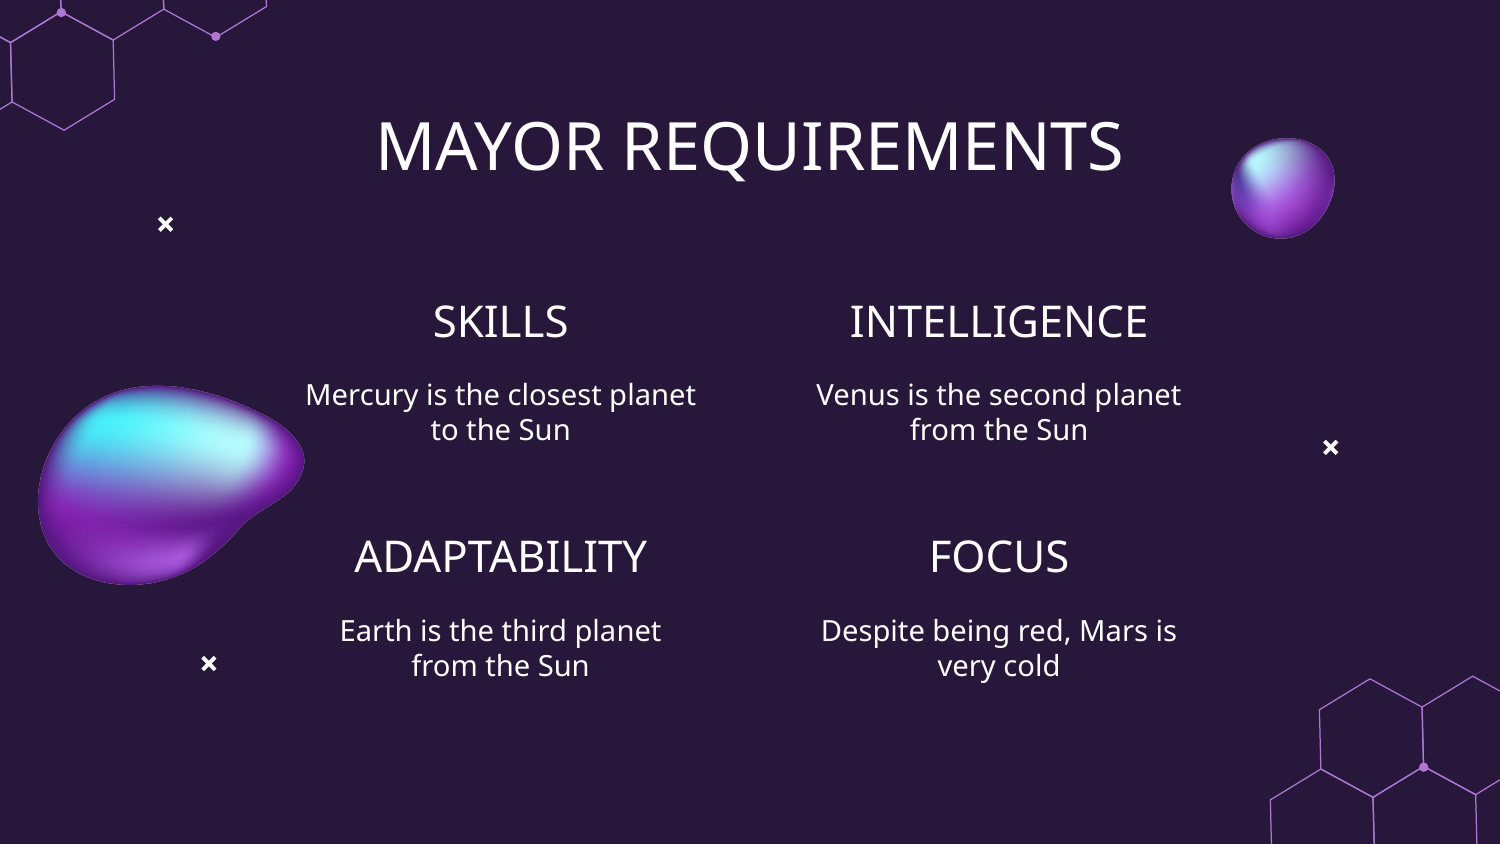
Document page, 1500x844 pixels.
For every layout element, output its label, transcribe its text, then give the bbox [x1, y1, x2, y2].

picture [6, 340, 325, 642]
subtitle SKILLS [287, 286, 714, 361]
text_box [1324, 440, 1338, 454]
subtitle Mercury is the closest planet to the Sun [287, 361, 714, 442]
picture [1218, 124, 1351, 252]
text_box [159, 217, 173, 231]
subtitle ADAPTABILITY [299, 521, 714, 596]
title MAYOR REQUIREMENTS [118, 88, 1382, 183]
subtitle Venus is the second planet from the Sun [786, 361, 1212, 442]
subtitle Earth is the third planet from the Sun [287, 596, 714, 677]
subtitle INTELLIGENCE [786, 286, 1212, 361]
subtitle FOCUS [786, 521, 1212, 597]
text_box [202, 657, 216, 671]
subtitle Despite being red, Mars is very cold [786, 597, 1212, 677]
